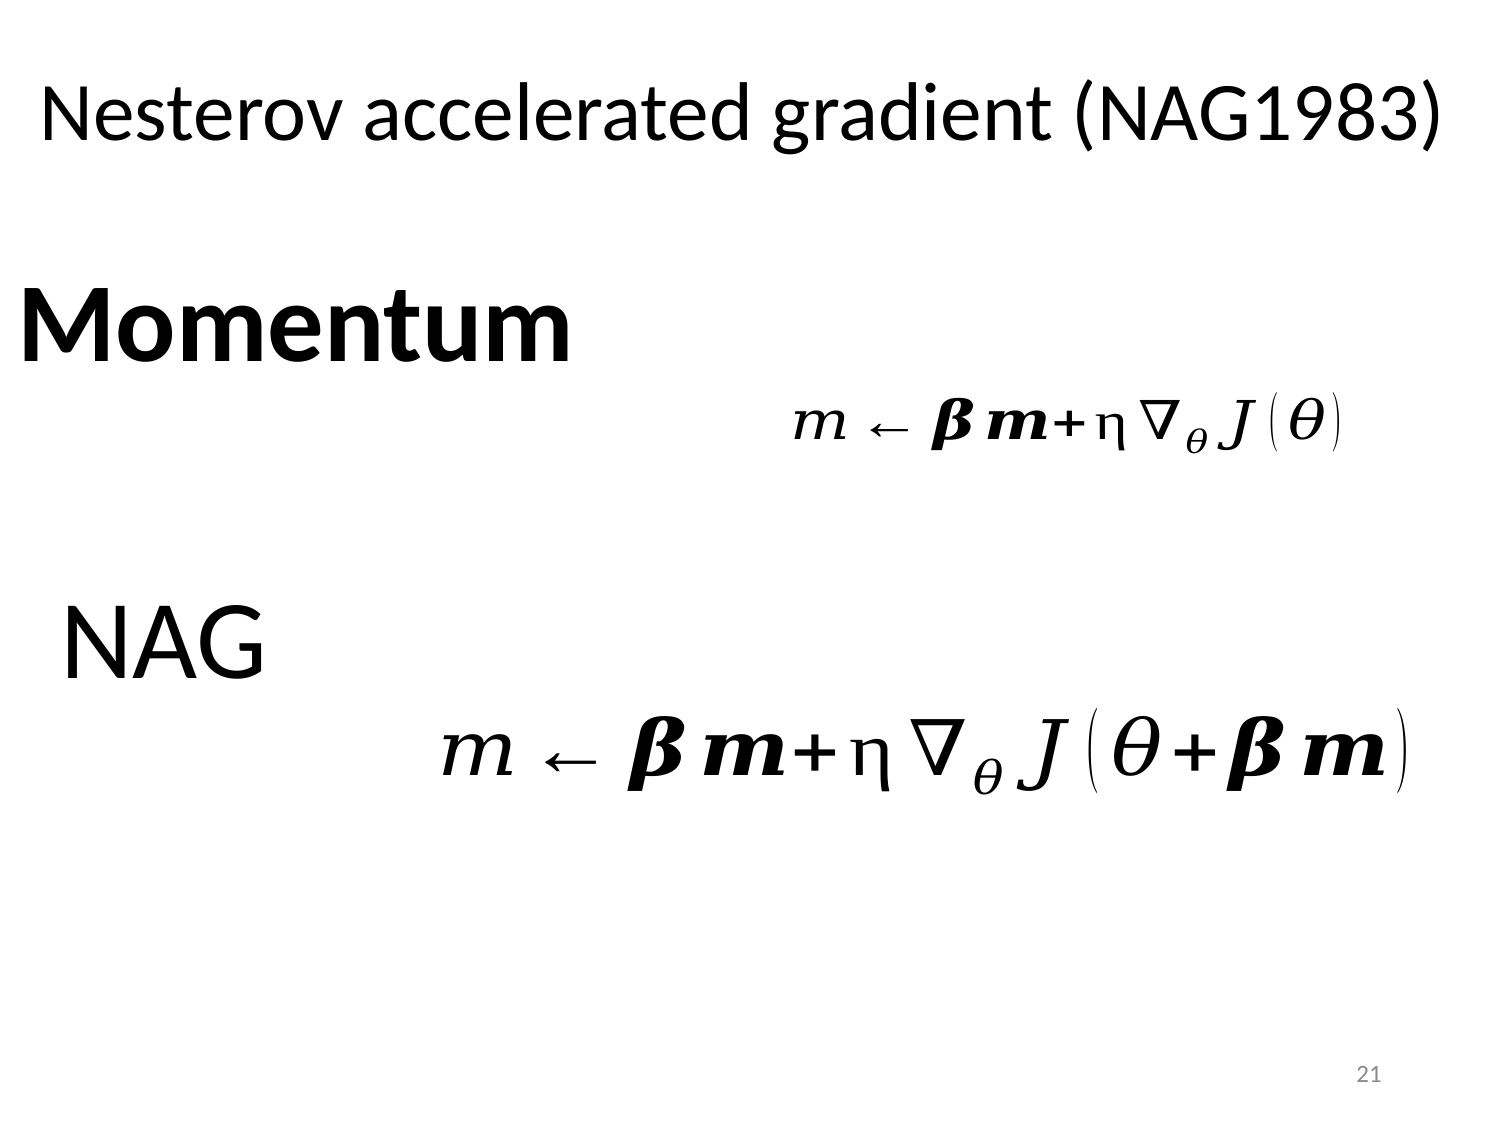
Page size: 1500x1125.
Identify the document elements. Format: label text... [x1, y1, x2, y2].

text_box Nesterov accelerated gradient (NAG1983) [25, 49, 1480, 165]
text_box Momentum [2, 241, 590, 391]
slide_number 21 [1059, 1042, 1397, 1103]
text_box NAG [45, 558, 283, 708]
